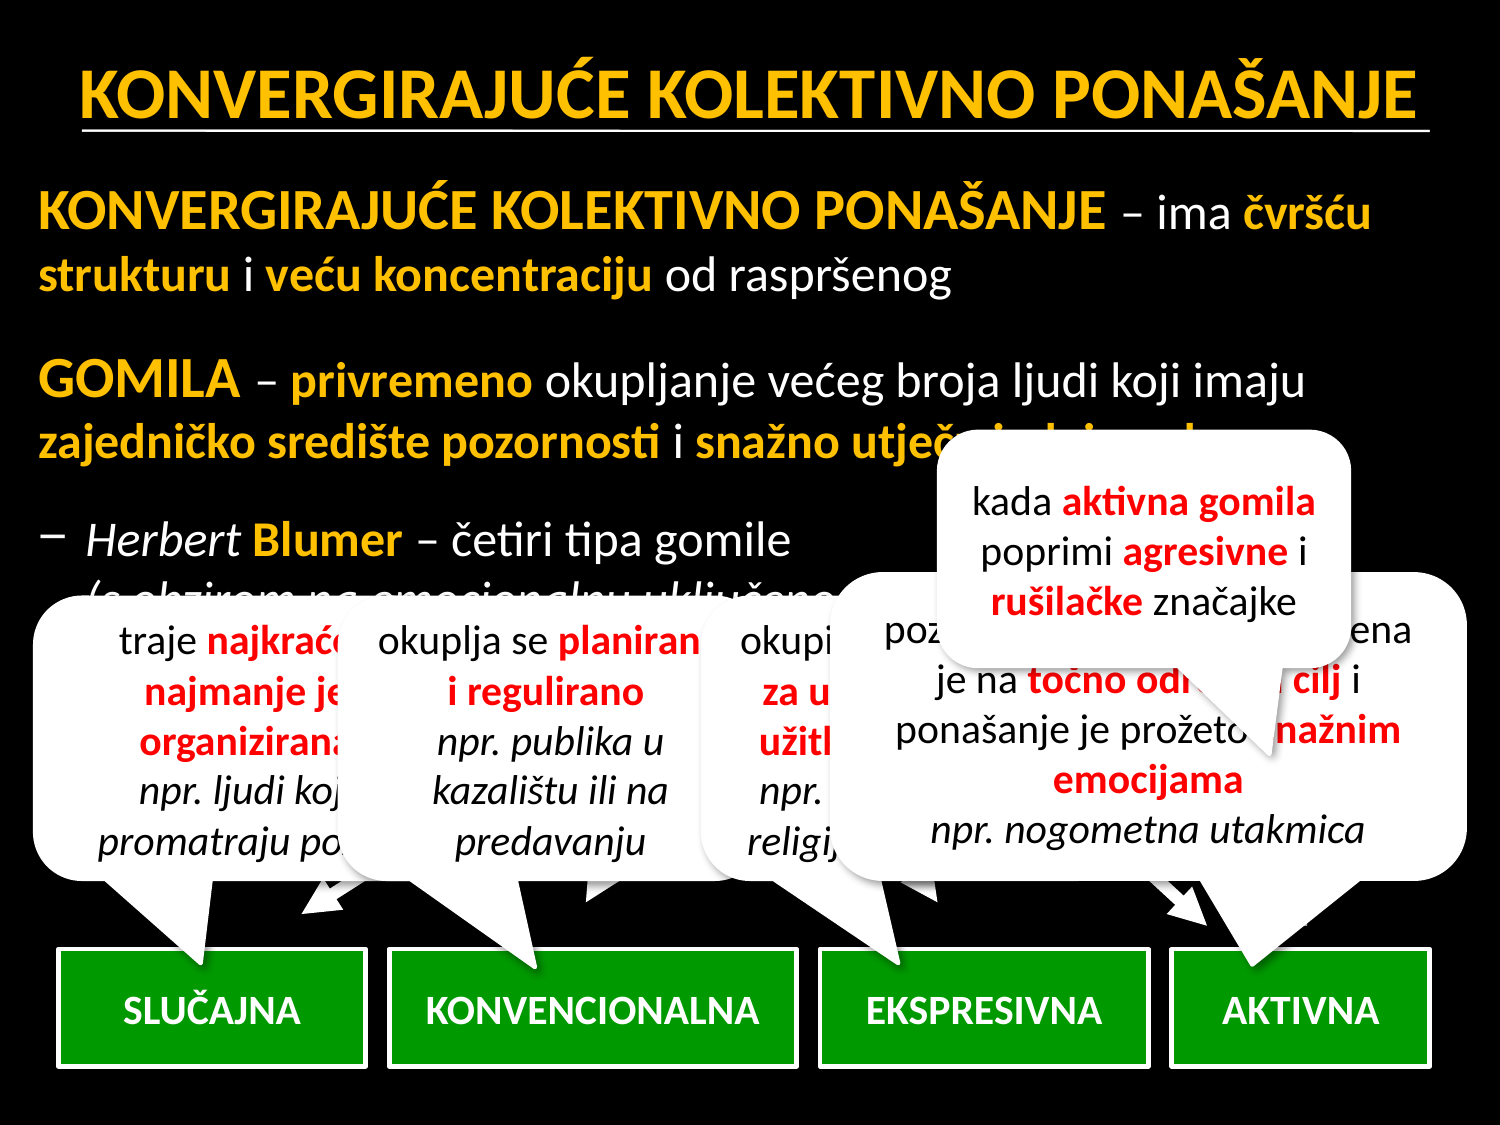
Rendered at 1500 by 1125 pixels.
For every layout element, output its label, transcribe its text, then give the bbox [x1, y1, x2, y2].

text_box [837, 802, 956, 885]
title KONVERGIRAJUĆE KOLEKTIVNO PONAŠANJE [64, 18, 1473, 161]
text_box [301, 784, 505, 915]
text_box pozornost sudionika usmjerena je na točno određen cilj i ponašanje je prožeto snažnim emocijama npr. nogometna utakmica [829, 572, 1467, 967]
text_box traje najkraće i najmanje je organizirana npr. ljudi koji promatraju požar [32, 595, 379, 966]
text_box AKTIVNA [1170, 947, 1432, 1068]
text_box okuplja se planirano i regulirano npr. publika u kazalištu ili na predavanju [337, 595, 731, 882]
text_box okupila se zbog želje za uzbuđenjem ili užitkom sudionika npr. rock koncert ili religijsko okupljanje [700, 595, 901, 965]
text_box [562, 808, 680, 880]
text_box KONVENCIONALNA [387, 947, 799, 1068]
text_box EKSPRESIVNA [818, 947, 1150, 1068]
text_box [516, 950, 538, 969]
text_box SLUČAJNA [56, 947, 368, 1068]
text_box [1054, 784, 1208, 926]
text_box kada aktivna gomila poprimi agresivne i rušilačke značajke [936, 429, 1352, 756]
text_box KONVERGIRAJUĆE KOLEKTIVNO PONAŠANJE – ima čvršću strukturu i veću koncentraciju od raspršenog GOMILA – privremeno okupljanje većeg broja ljudi koji imaju zajedničko središte pozornosti i snažno utječu jedni na druge Herbert Blumer – četiri tipa gomile (s obzirom na emocionalnu uključenost sudionika) [23, 163, 1500, 645]
